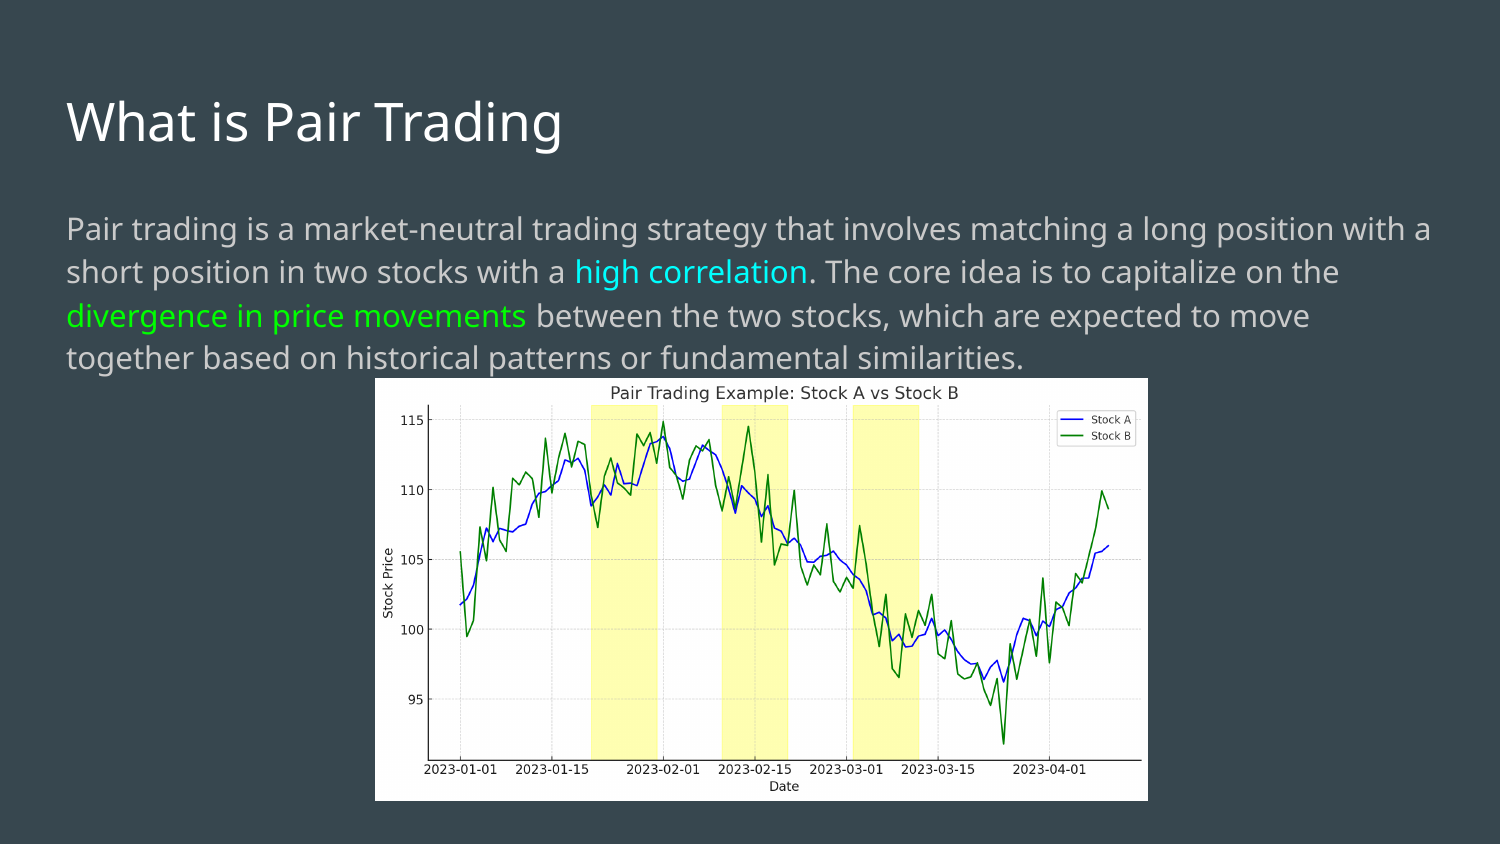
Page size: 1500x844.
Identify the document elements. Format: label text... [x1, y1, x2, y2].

picture [374, 378, 1149, 801]
title What is Pair Trading [51, 72, 1449, 167]
list Pair trading is a market-neutral trading strategy that involves matching a long position with a short position in two stocks with a high correlation. The core idea is to capitalize on the divergence in price movements between the two stocks, which are expected to move together based on historical patterns or fundamental similarities. [51, 189, 1449, 750]
